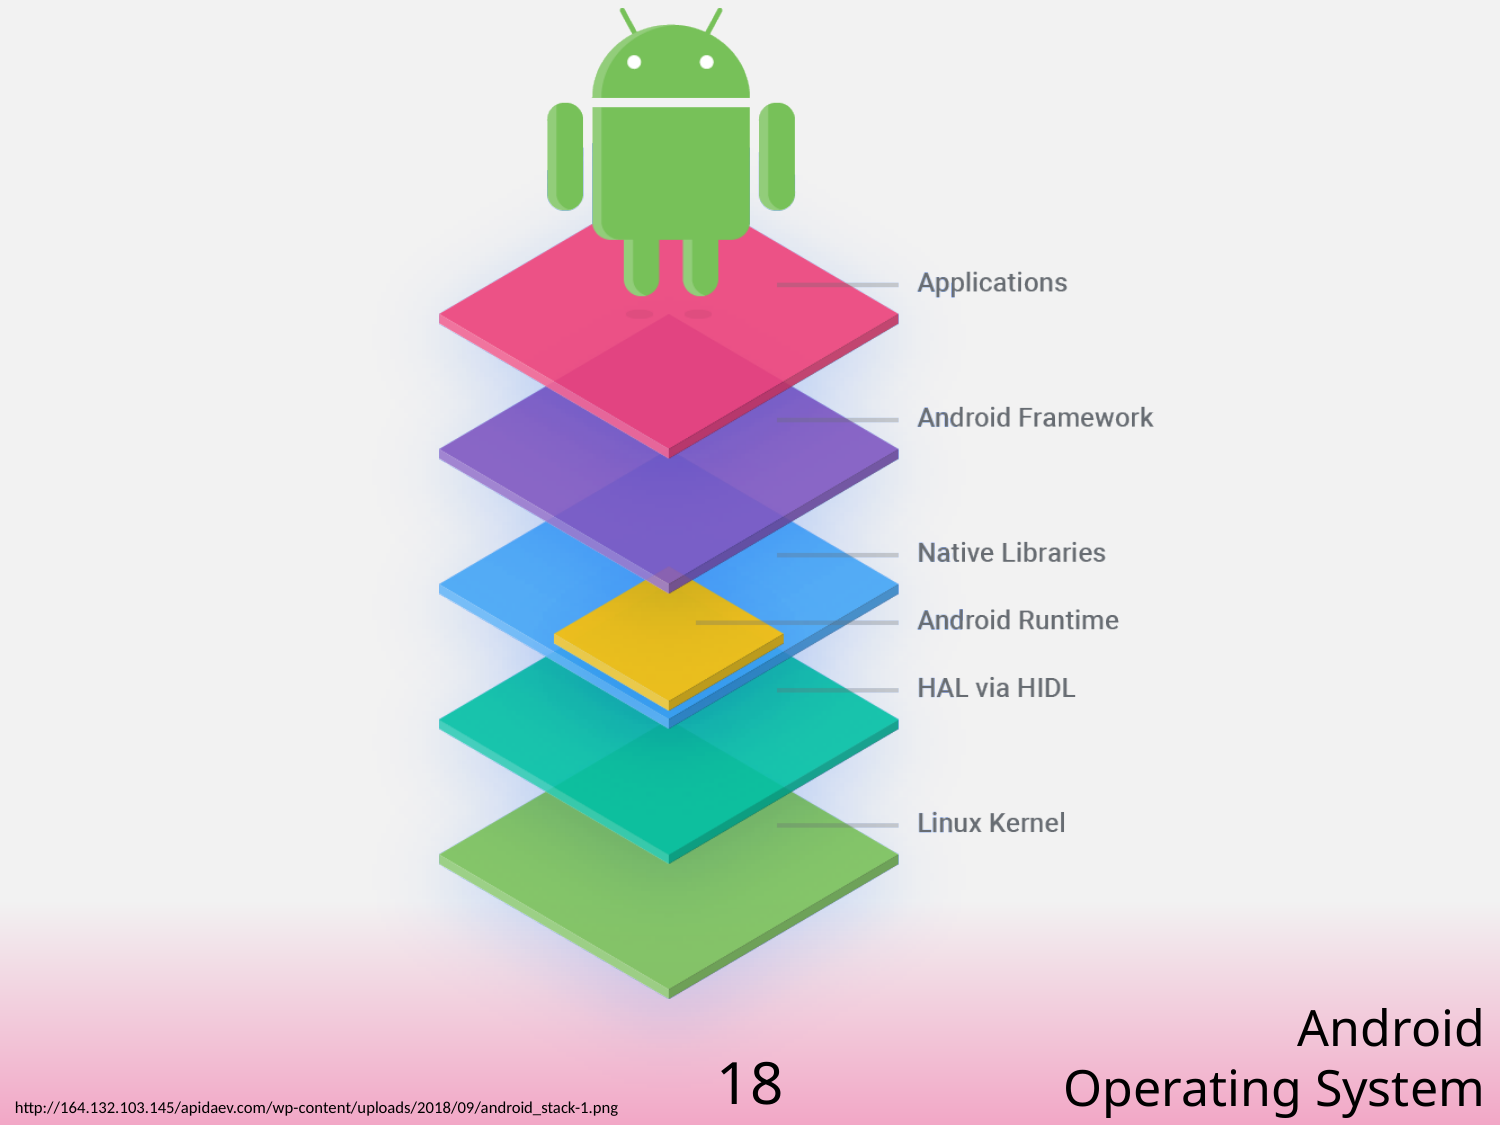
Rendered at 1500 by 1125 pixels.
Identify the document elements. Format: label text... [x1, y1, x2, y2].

text_box Android Operating System [1169, 988, 1500, 1124]
picture [331, 0, 1169, 1125]
text_box http://164.132.103.145/apidaev.com/wp-content/uploads/2018/09/android_stack-1.png [0, 1089, 331, 1125]
